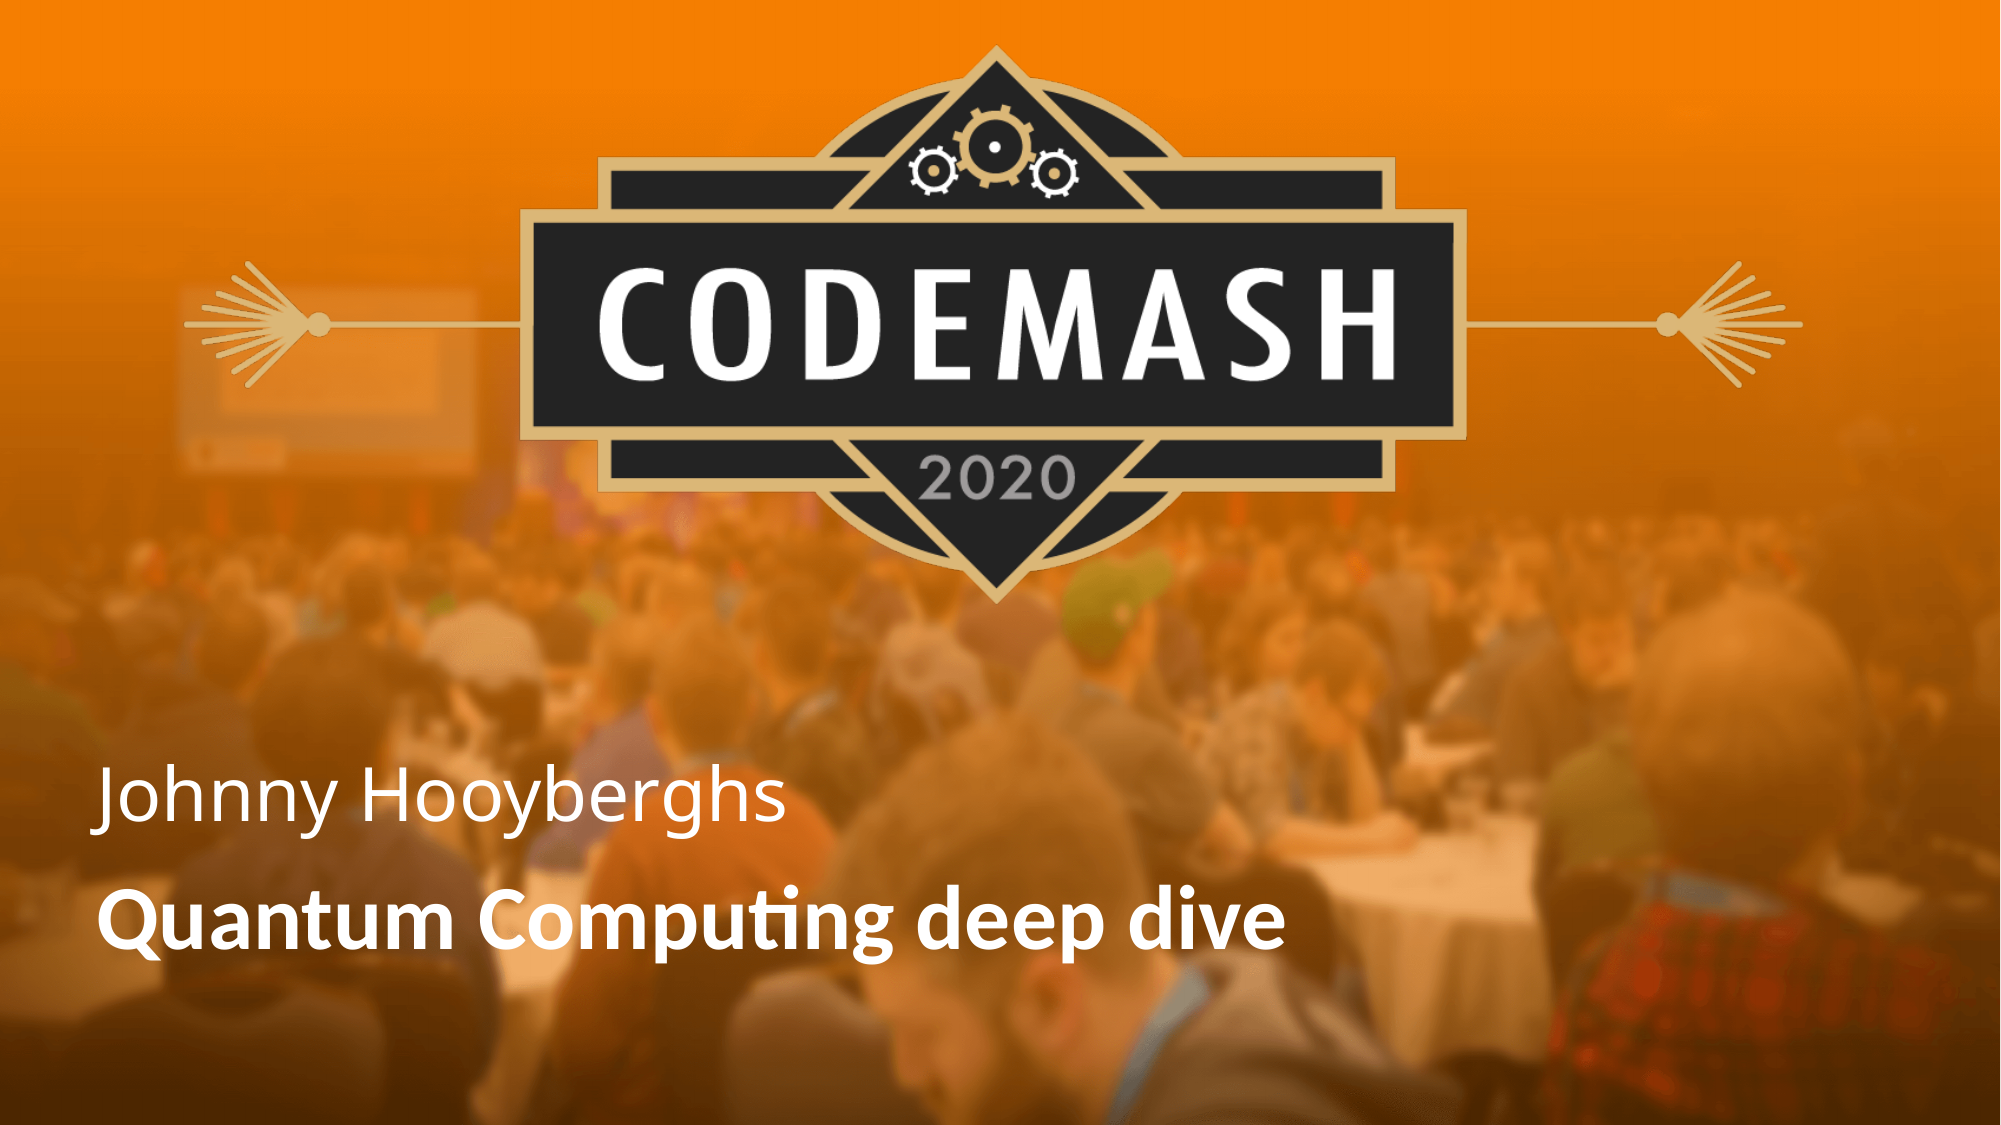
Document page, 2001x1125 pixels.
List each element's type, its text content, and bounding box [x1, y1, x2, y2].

title Johnny Hooyberghs [80, 745, 1384, 849]
picture [0, 0, 2001, 1125]
list Quantum Computing deep dive [80, 862, 1904, 997]
